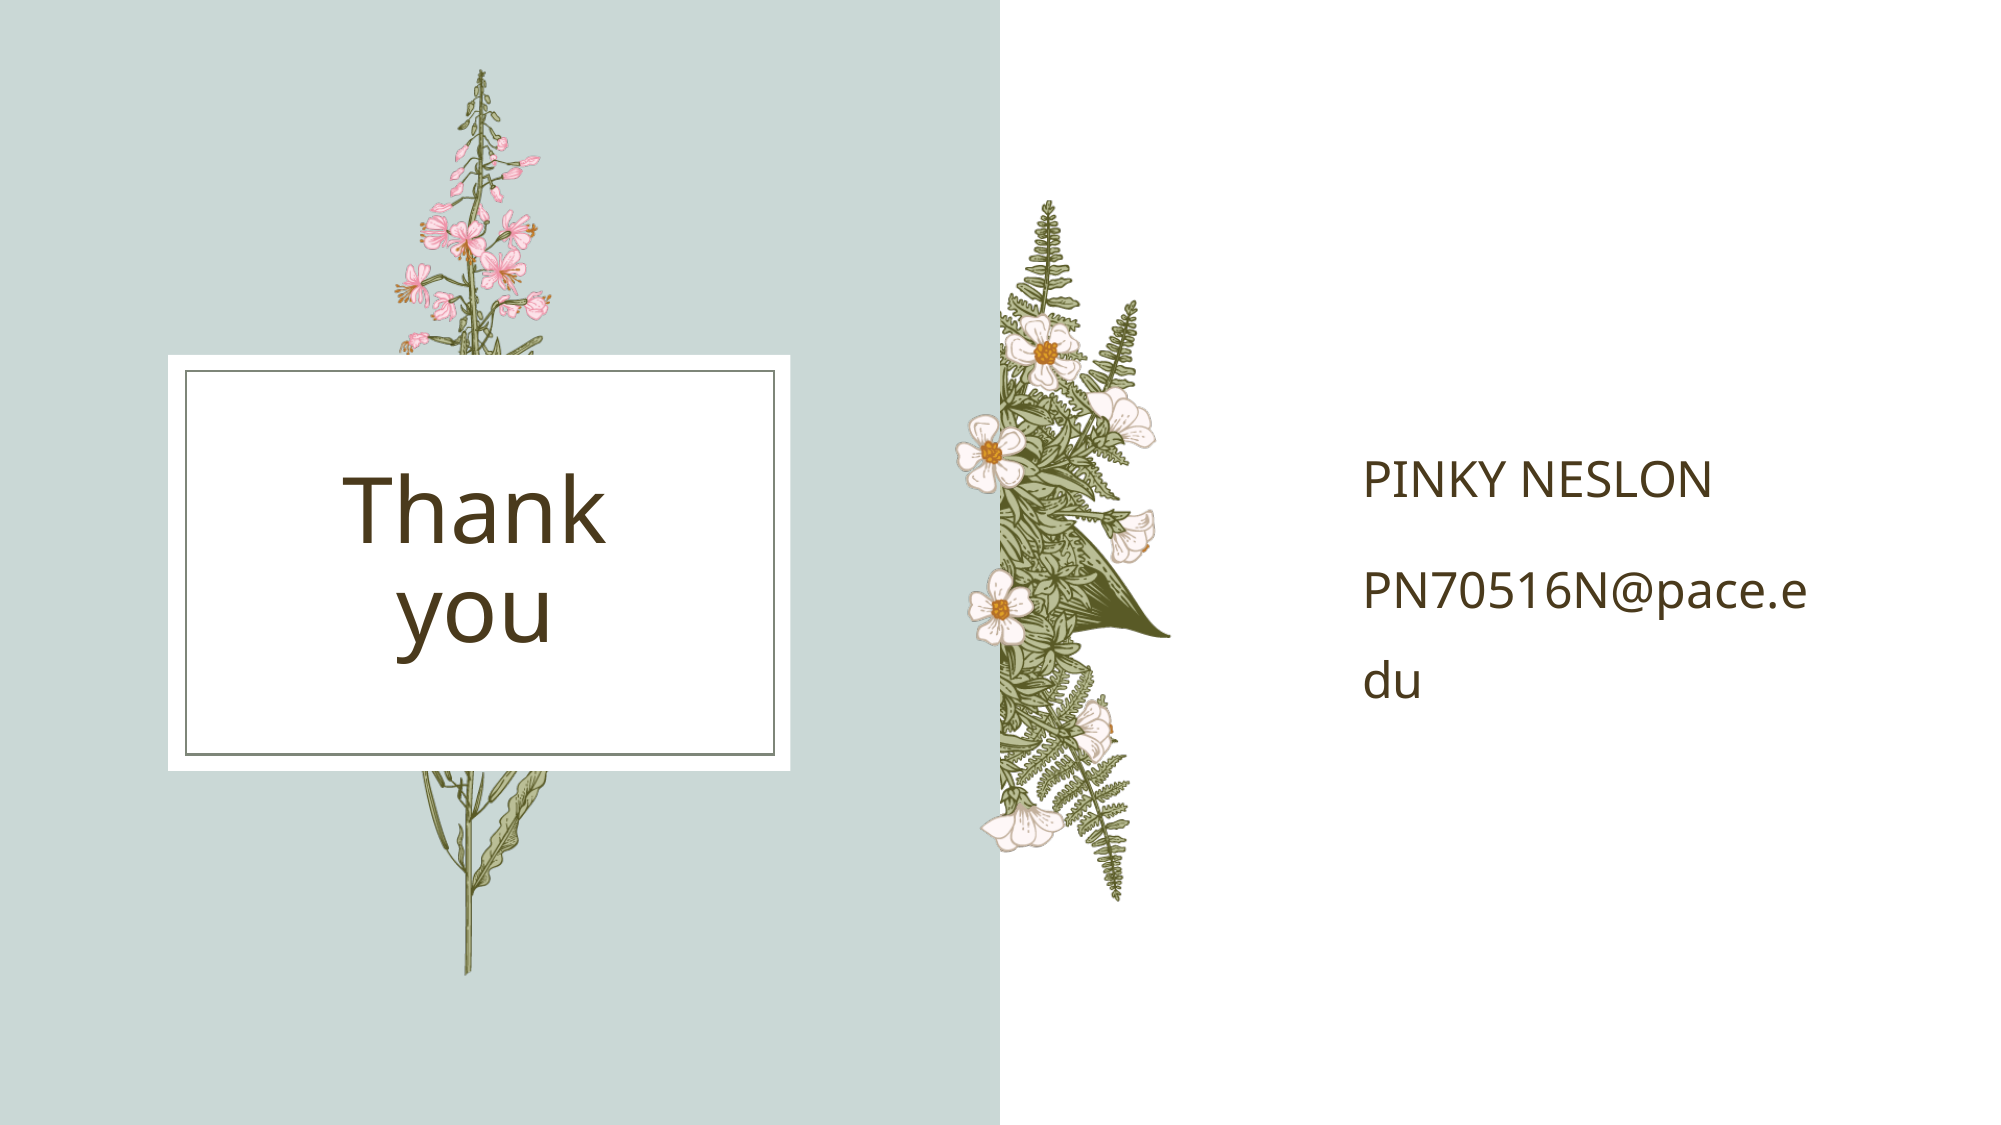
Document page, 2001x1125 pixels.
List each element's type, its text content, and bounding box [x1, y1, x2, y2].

picture [380, 62, 578, 354]
title Thank you [241, 473, 710, 653]
picture [380, 771, 571, 987]
list PINKY NESLON PN70516N@pace.edu [1346, 329, 1839, 797]
picture [947, 190, 1186, 912]
